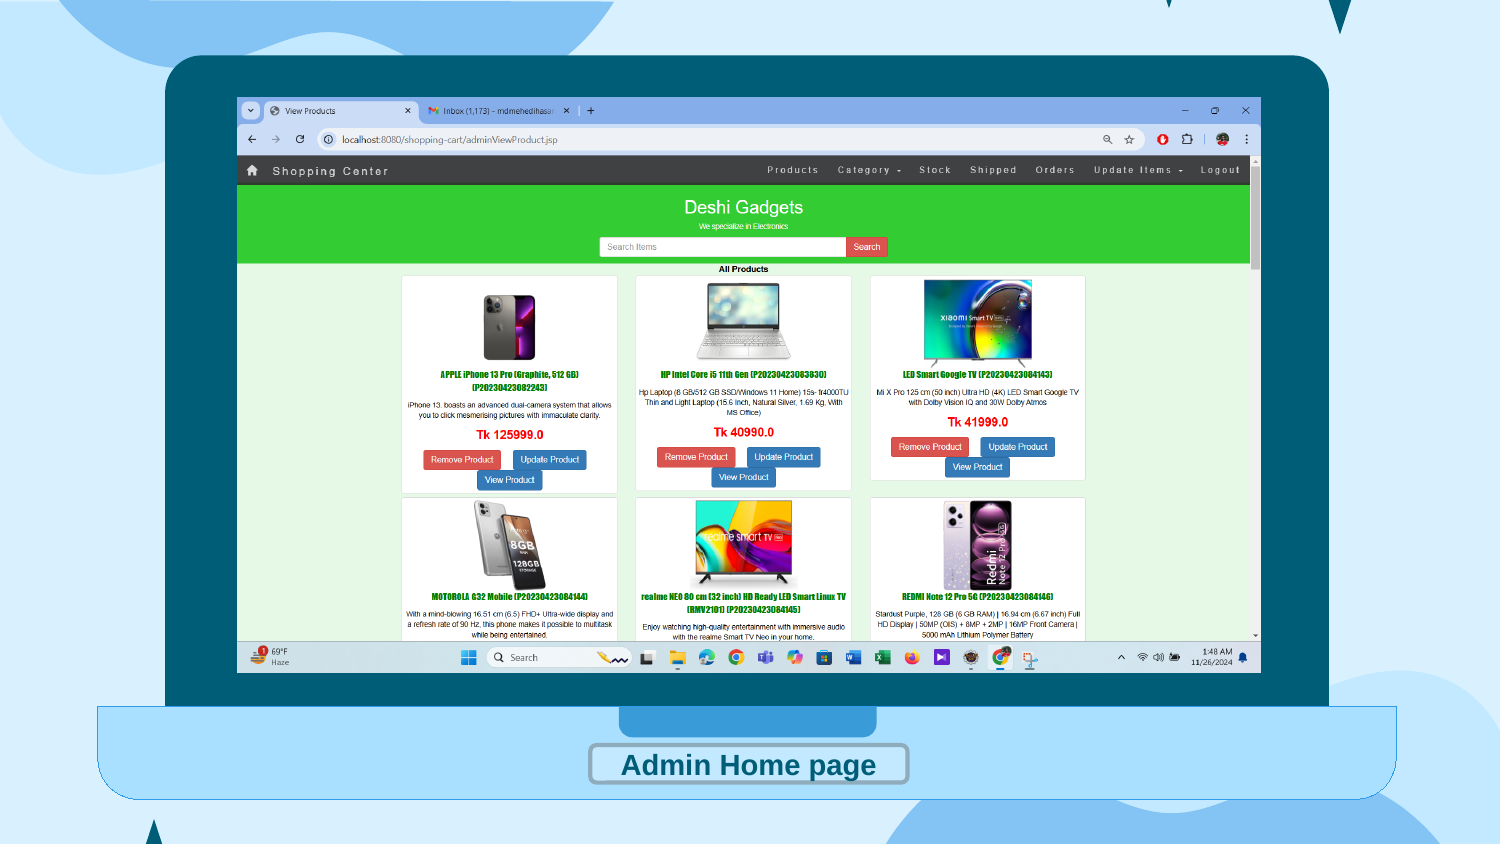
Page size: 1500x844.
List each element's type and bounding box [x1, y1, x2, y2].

text_box [97, 0, 1397, 844]
picture [238, 98, 1260, 672]
